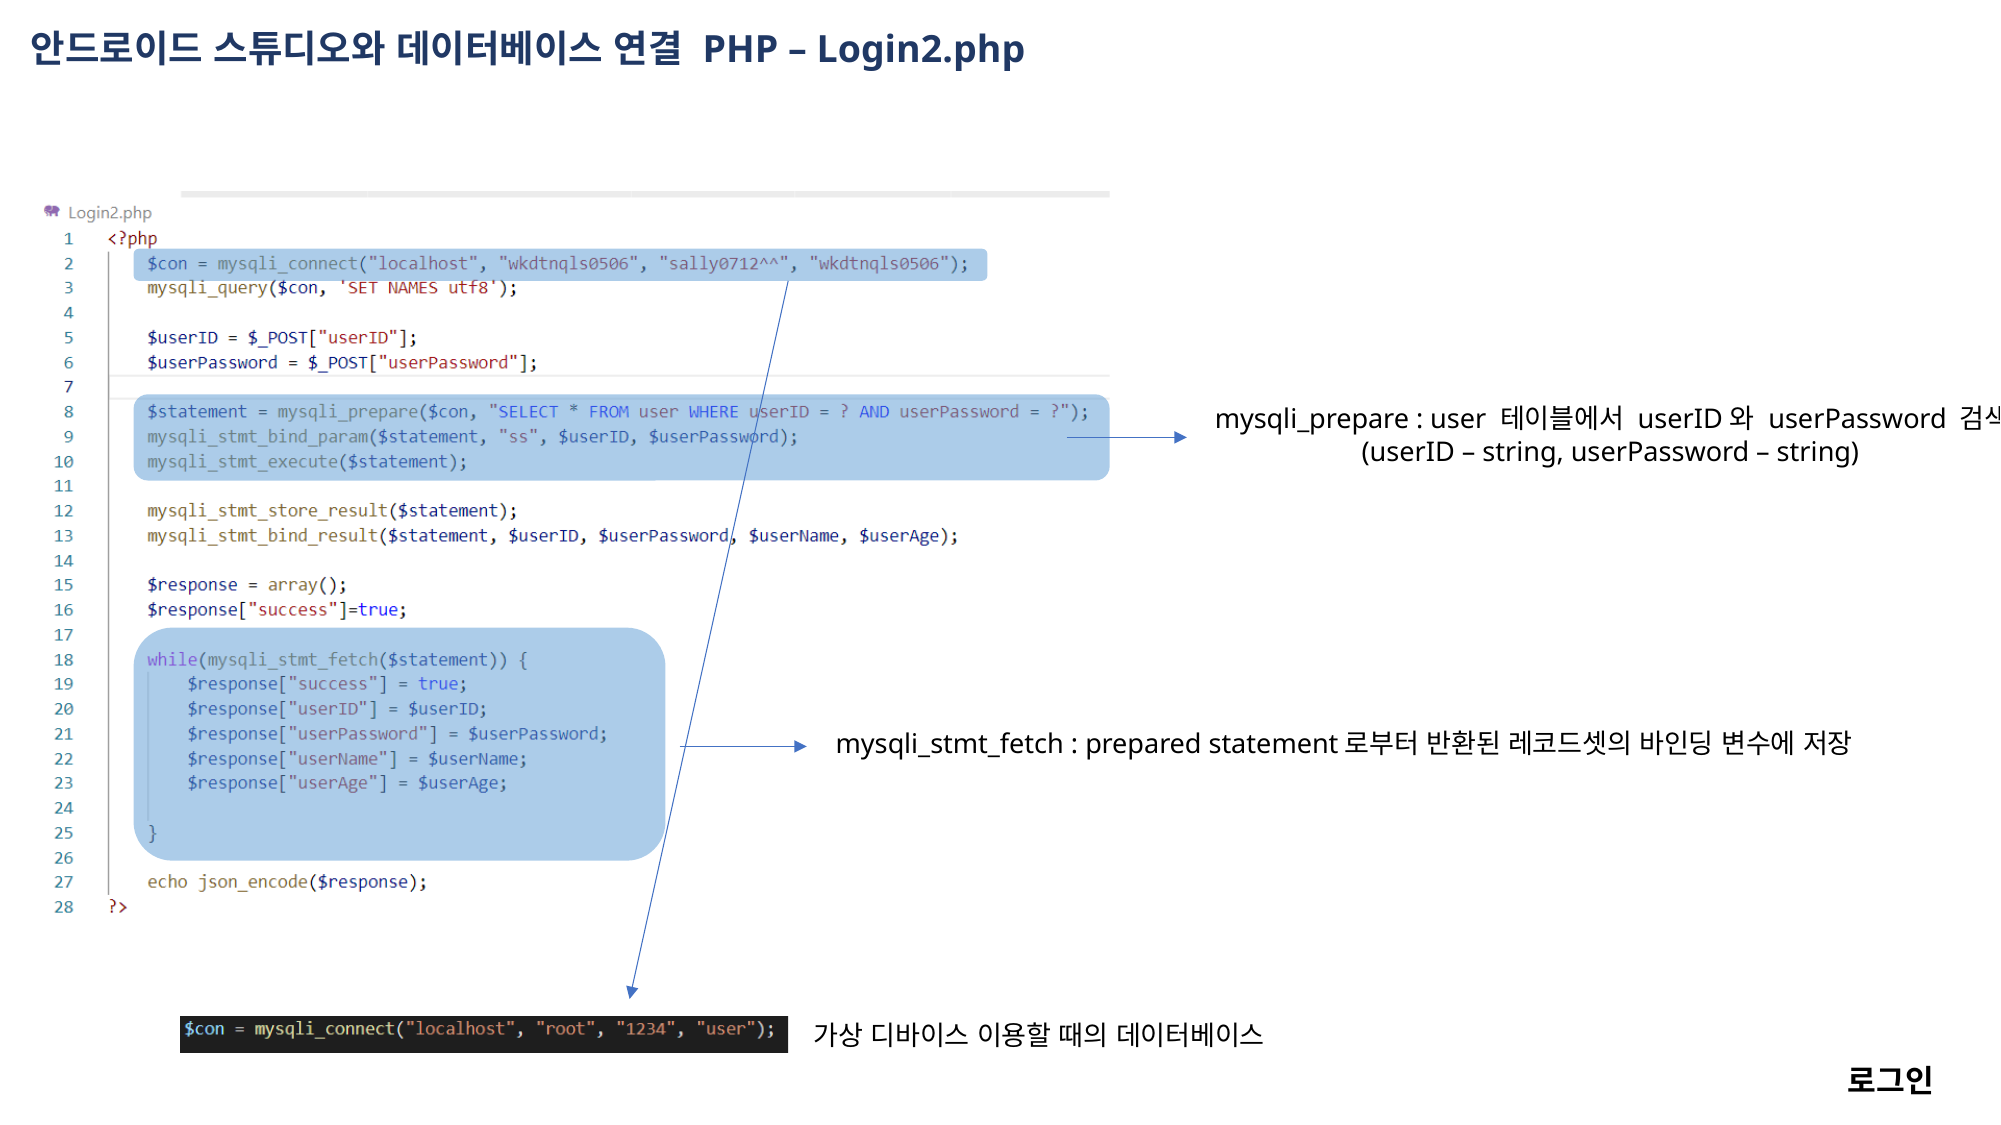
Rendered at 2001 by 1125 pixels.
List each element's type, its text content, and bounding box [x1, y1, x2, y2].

text_box 가상 디바이스 이용할 때의 데이터베이스 [798, 1010, 1581, 1058]
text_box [629, 280, 789, 999]
text_box mysqli_stmt_fetch : prepared statement로부터 반환된 레코드셋의 바인딩 변수에 저장 [1110, 718, 1950, 799]
picture [179, 1016, 789, 1053]
text_box mysqli_prepare : user 테이블에서 userID와 userPassword 검색 (userID – string, userPassword – string) [1200, 394, 2000, 507]
text_box 로그인 [1832, 1054, 2000, 1107]
picture [32, 191, 1110, 934]
text_box 안드로이드 스튜디오와 데이터베이스 연결 PHP – Login2.php [15, 17, 1701, 78]
